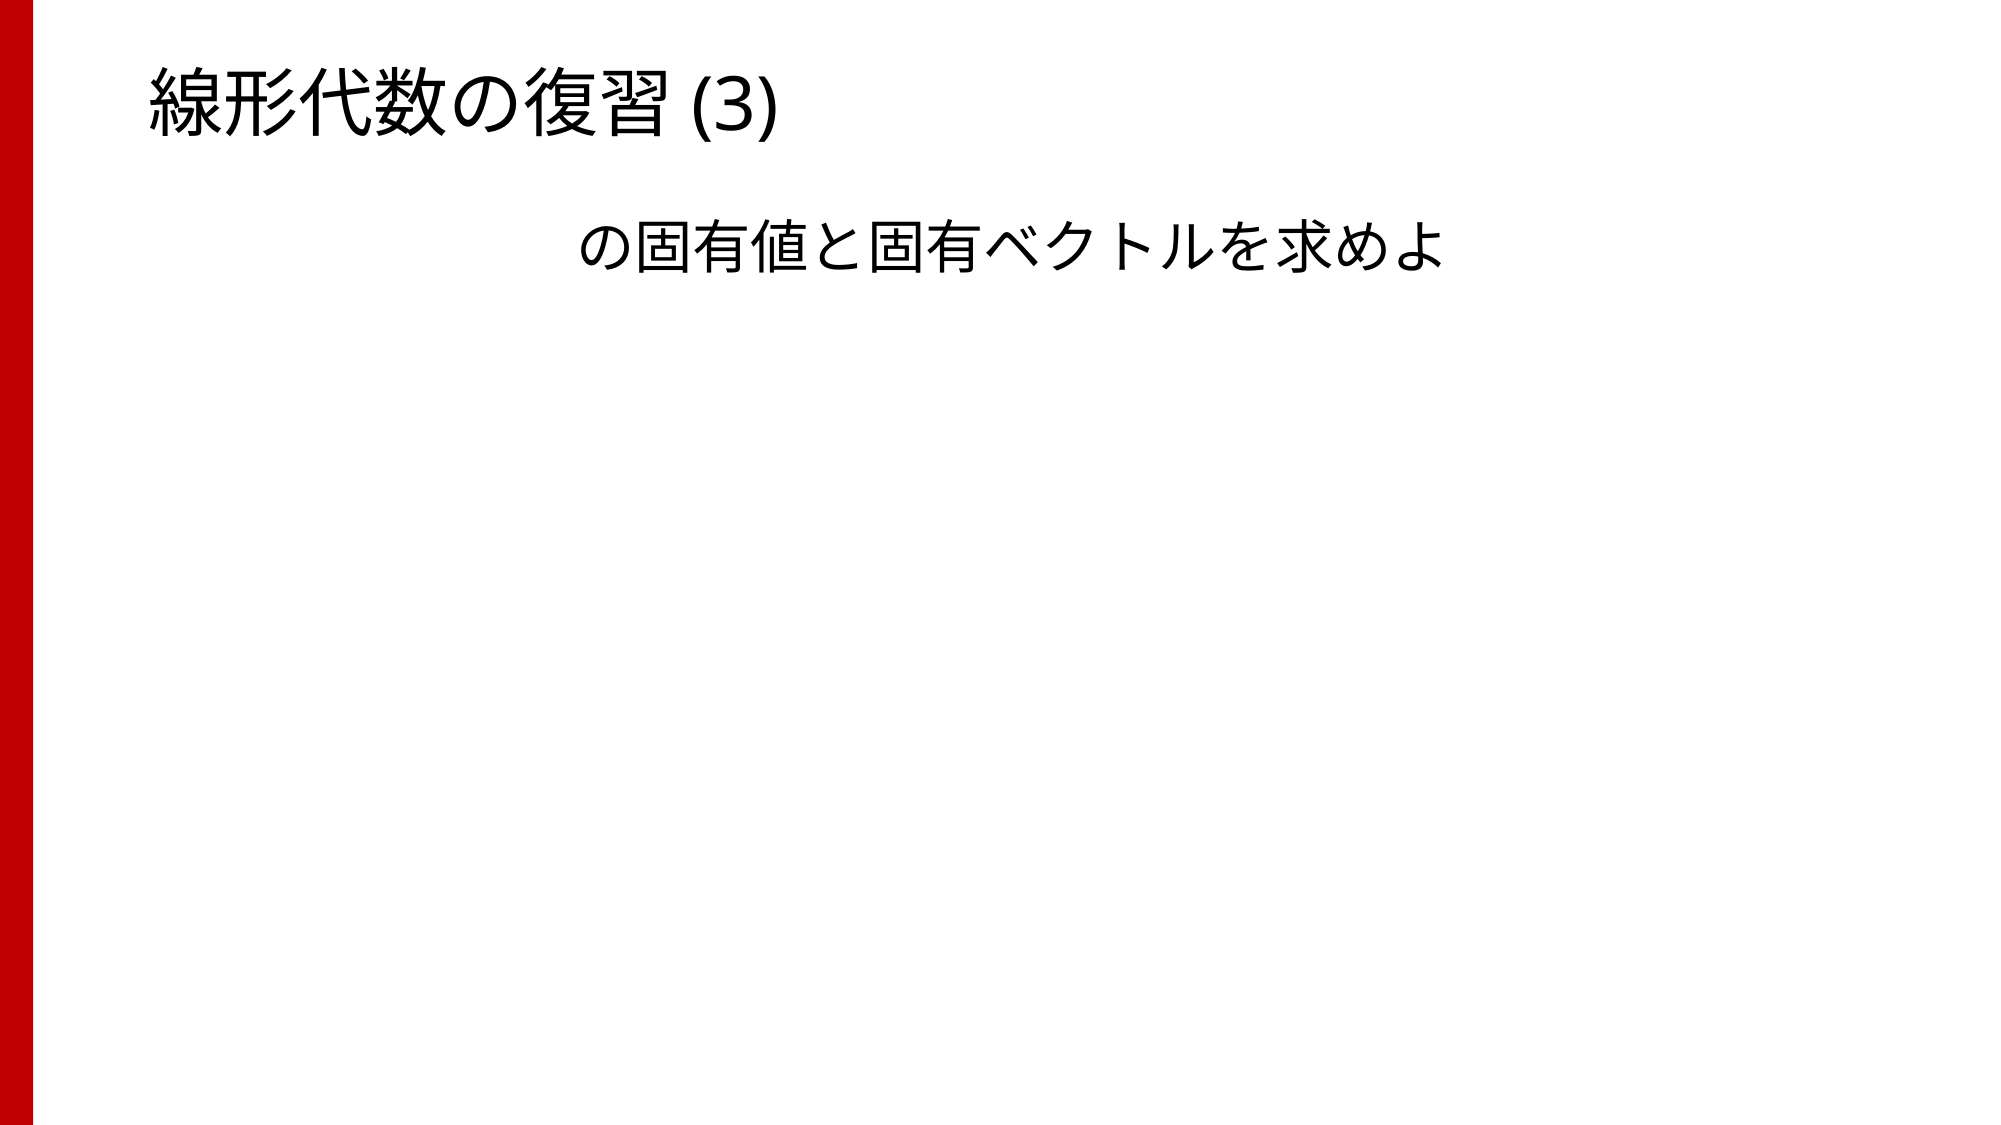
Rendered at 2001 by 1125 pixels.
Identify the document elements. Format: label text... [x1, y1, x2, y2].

title 線形代数の復習(3) [133, 46, 2000, 167]
